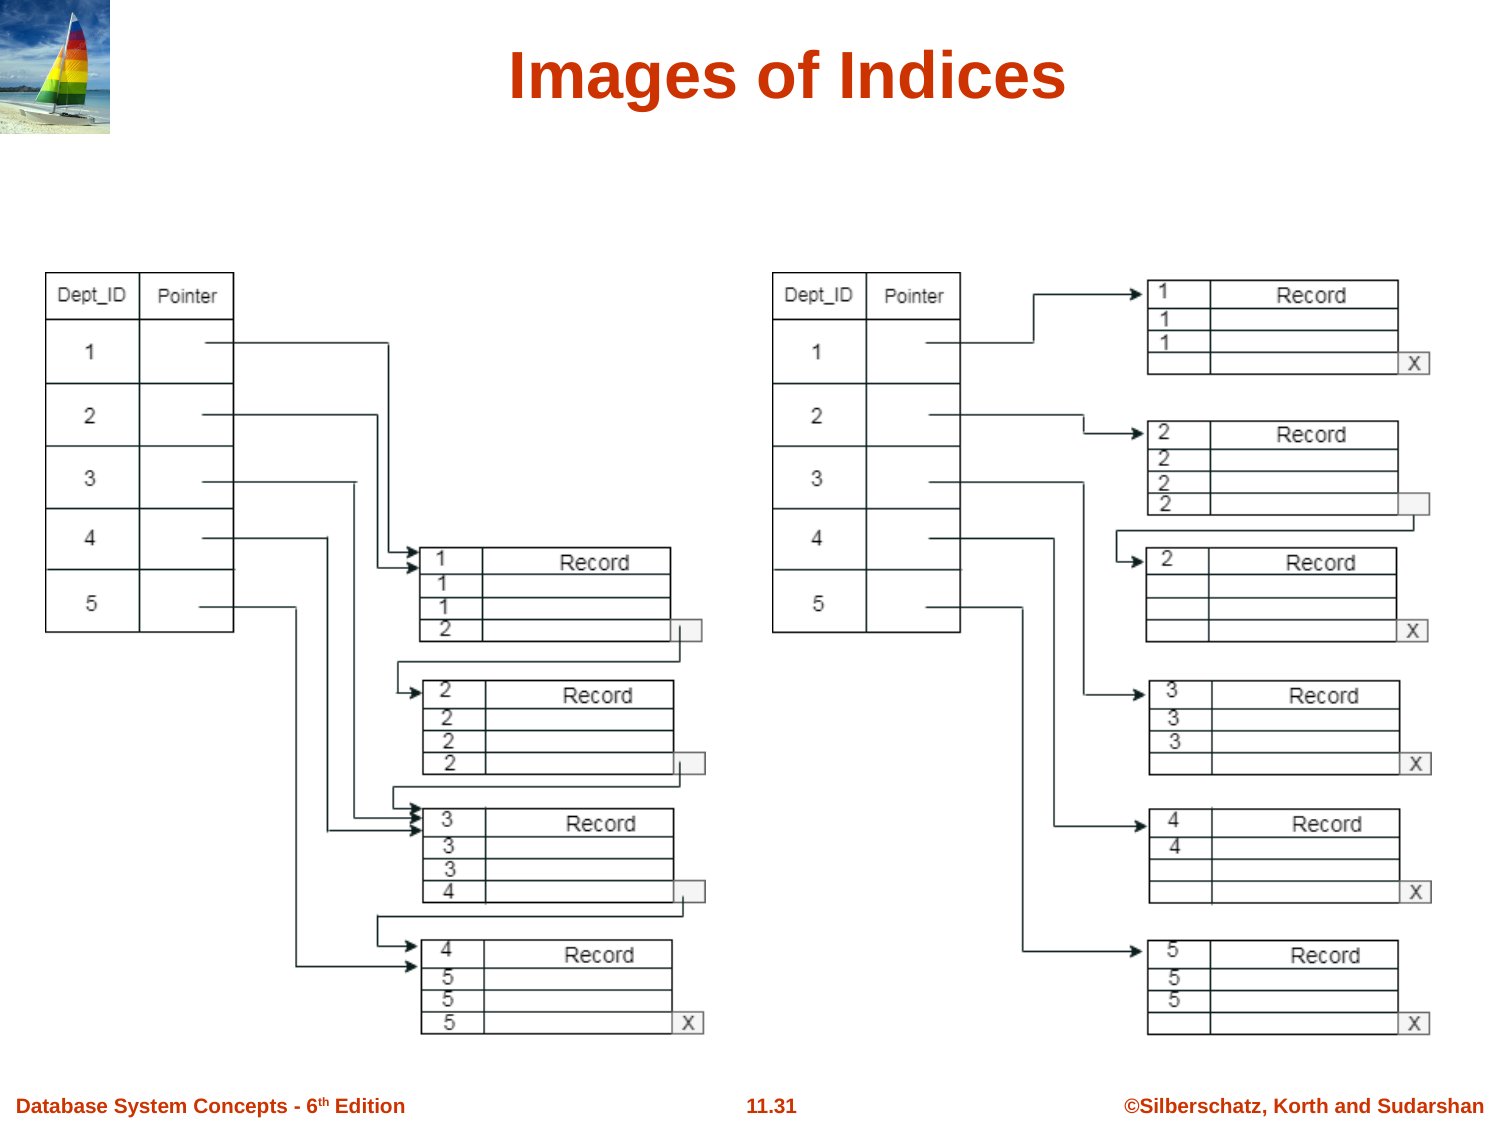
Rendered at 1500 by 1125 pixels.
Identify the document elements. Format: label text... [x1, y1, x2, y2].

picture [45, 271, 706, 1038]
picture [0, 0, 110, 134]
title Images of Indices [125, 18, 1452, 120]
picture [772, 271, 1432, 1037]
